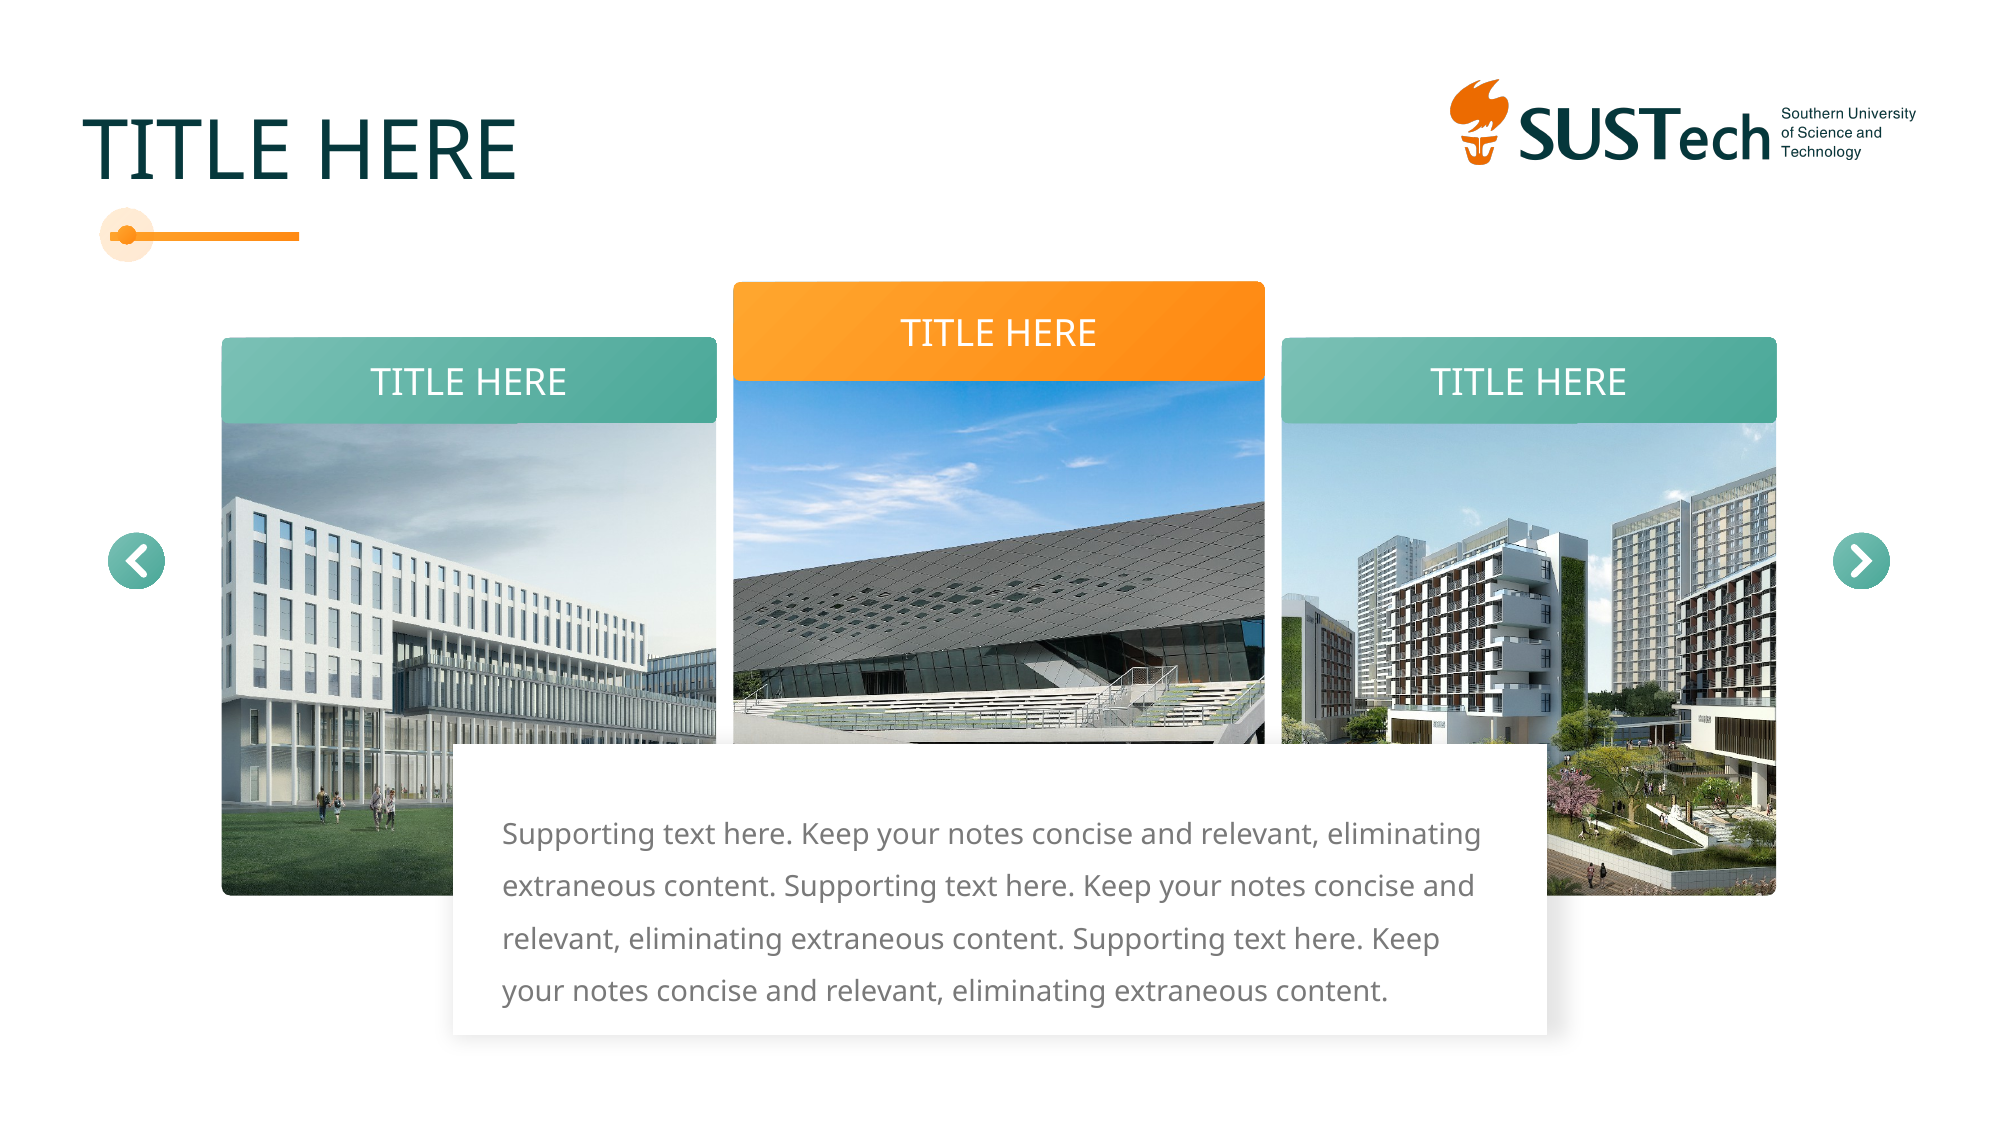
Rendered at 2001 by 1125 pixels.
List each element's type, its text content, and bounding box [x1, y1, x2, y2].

text_box [1280, 418, 1778, 897]
text_box TITLE HERE [220, 336, 718, 425]
text_box [107, 531, 166, 591]
text_box [125, 543, 148, 578]
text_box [99, 207, 154, 262]
text_box [1850, 543, 1873, 578]
text_box TITLE HERE [732, 280, 1266, 382]
text_box Supporting text here. Keep your notes concise and relevant, eliminating extraneous content. Supporting text here. Keep your notes concise and relevant, eliminating extraneous content. Supporting text here. Keep your notes concise and relevant, eliminating extraneous content. [487, 790, 1513, 1015]
text_box TITLE HERE [1280, 336, 1778, 425]
text_box [220, 418, 718, 897]
picture [1450, 79, 1916, 165]
text_box TITLE HERE [67, 88, 918, 204]
text_box [1832, 531, 1891, 591]
text_box [732, 377, 1266, 736]
text_box [452, 743, 1548, 1036]
text_box [154, 231, 300, 242]
